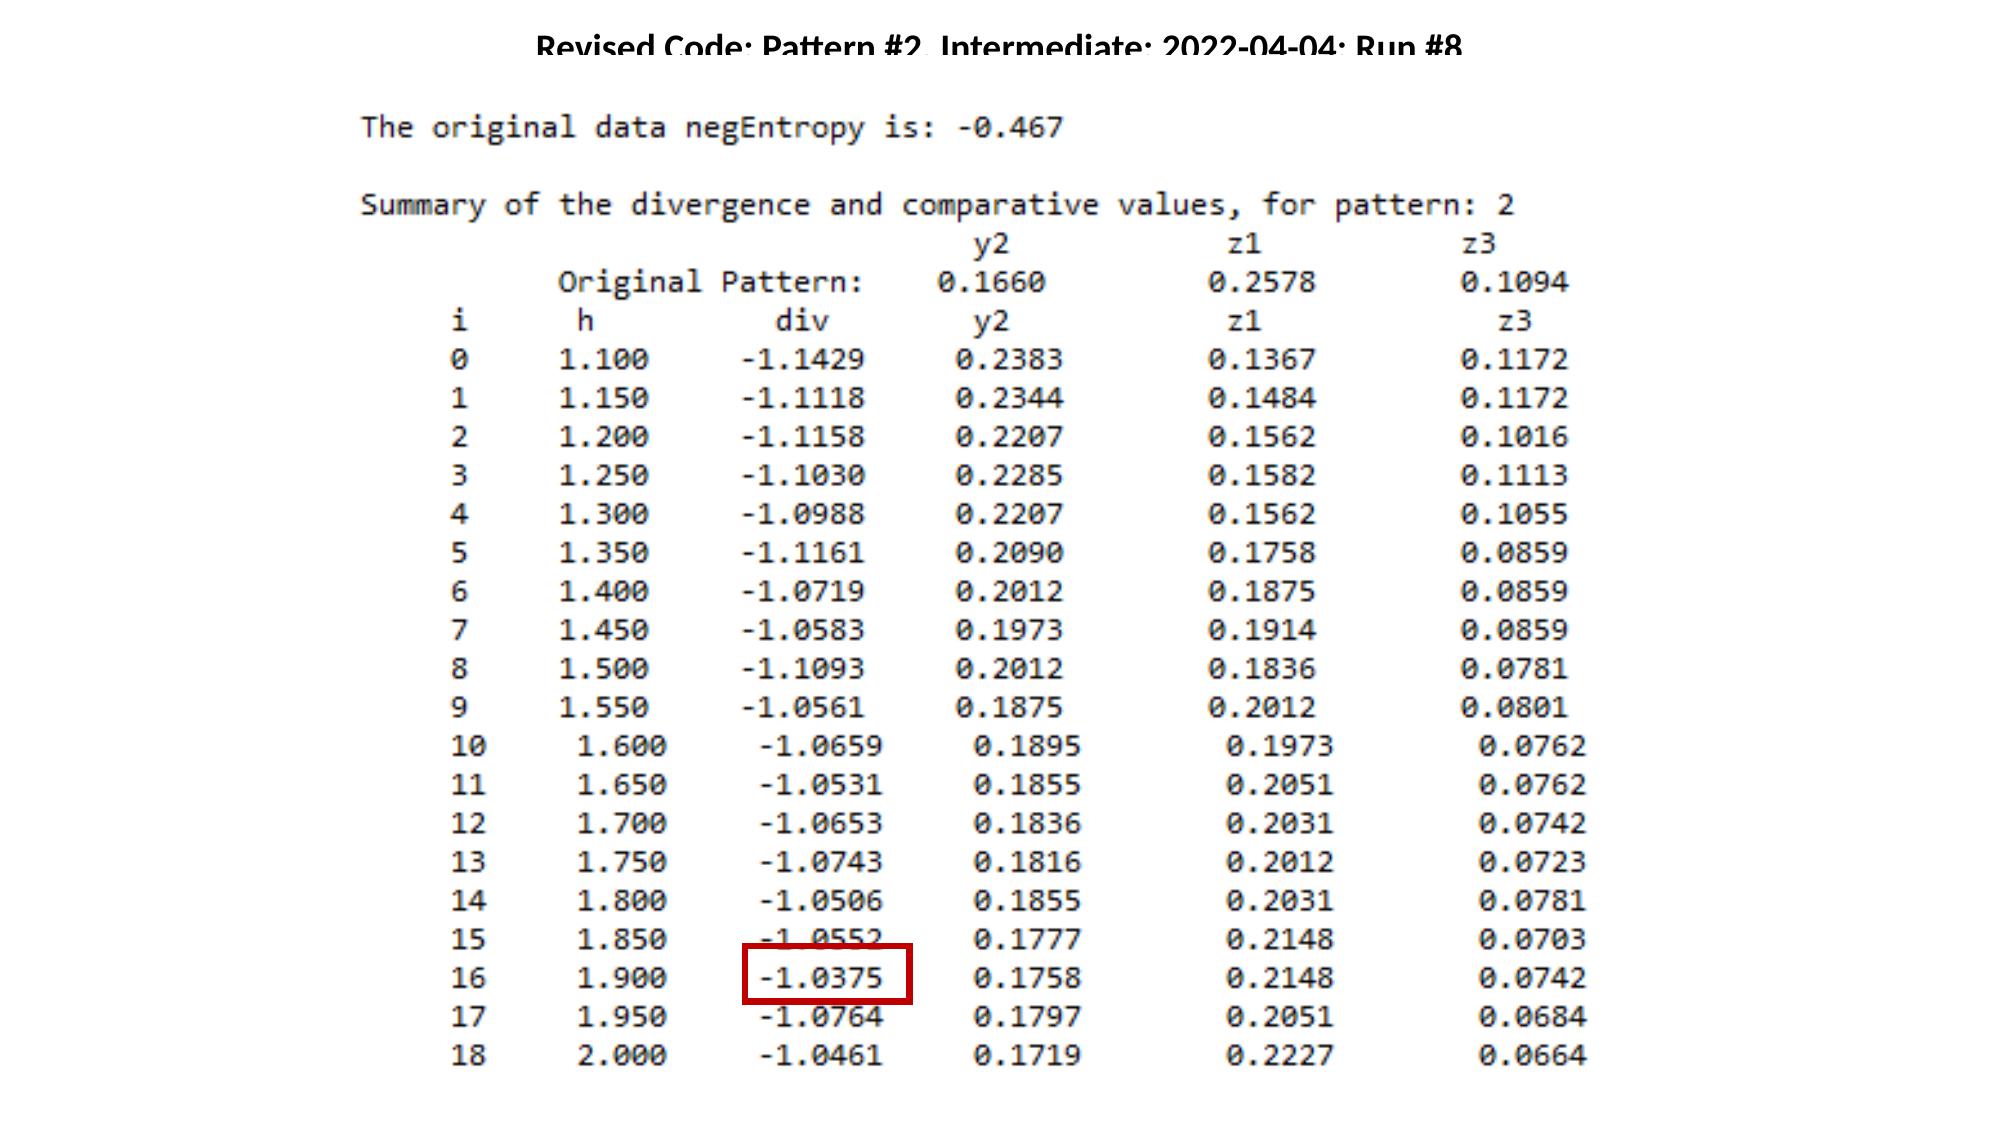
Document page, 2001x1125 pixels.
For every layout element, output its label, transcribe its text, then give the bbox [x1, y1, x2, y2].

picture [346, 55, 1654, 1125]
text_box Revised Code: Pattern #2, Intermediate; 2022-04-04; Run #8 [521, 15, 1479, 55]
